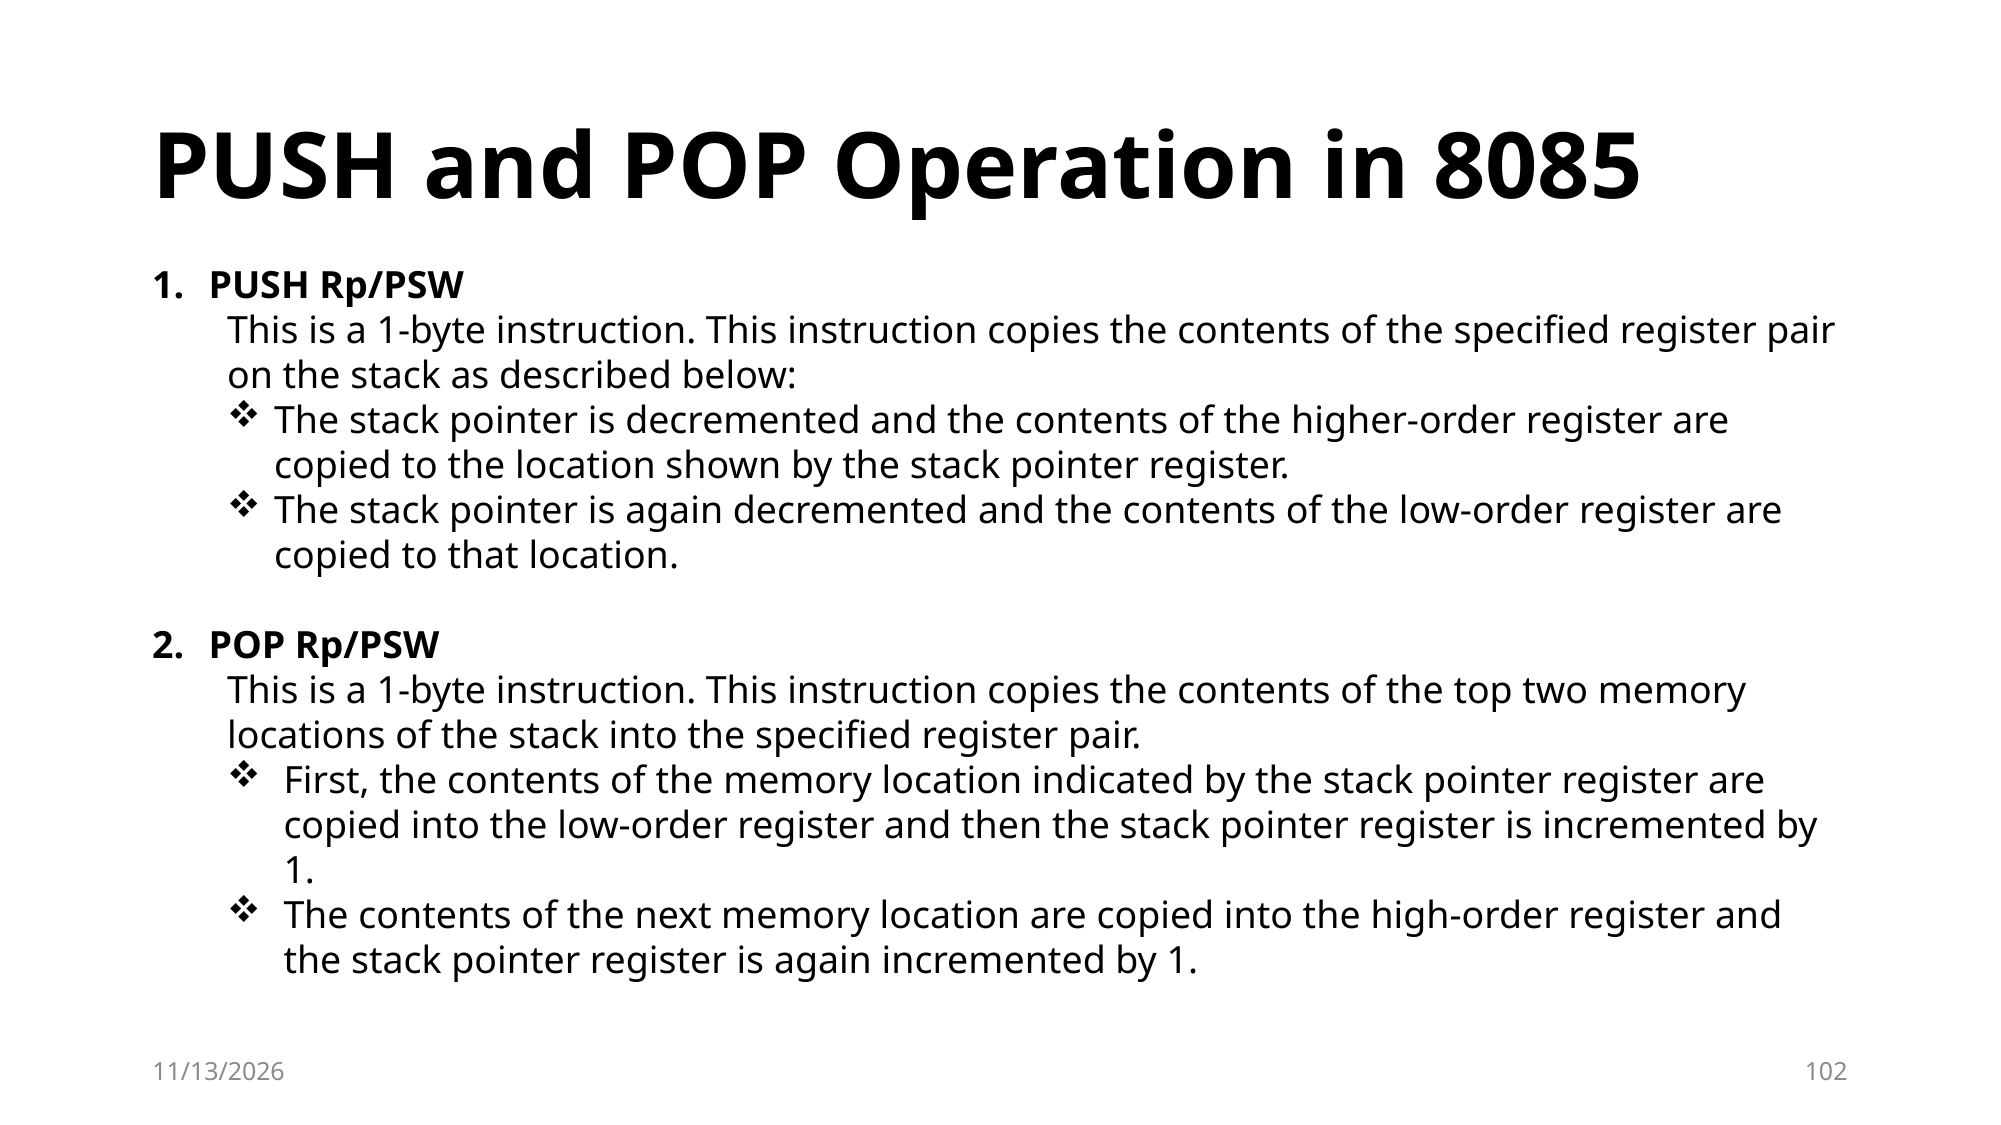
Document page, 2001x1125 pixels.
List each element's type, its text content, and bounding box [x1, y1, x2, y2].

slide_number 102 [1412, 1042, 1863, 1103]
text_box PUSH Rp/PSW This is a 1-byte instruction. This instruction copies the contents of the specified register pair on the stack as described below: The stack pointer is decremented and the contents of the higher-order register are copied to the location shown by the stack pointer register. The stack pointer is again decremented and the contents of the low-order register are copied to that location. POP Rp/PSW This is a 1-byte instruction. This instruction copies the contents of the top two memory locations of the stack into the specified register pair. First, the contents of the memory location indicated by the stack pointer register are copied into the low-order register and then the stack pointer register is incremented by 1. The contents of the next memory location are copied into the high-order register and the stack pointer register is again incremented by 1. [137, 253, 1863, 989]
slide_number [137, 1042, 588, 1103]
title PUSH and POP Operation in 8085 [137, 59, 1863, 253]
